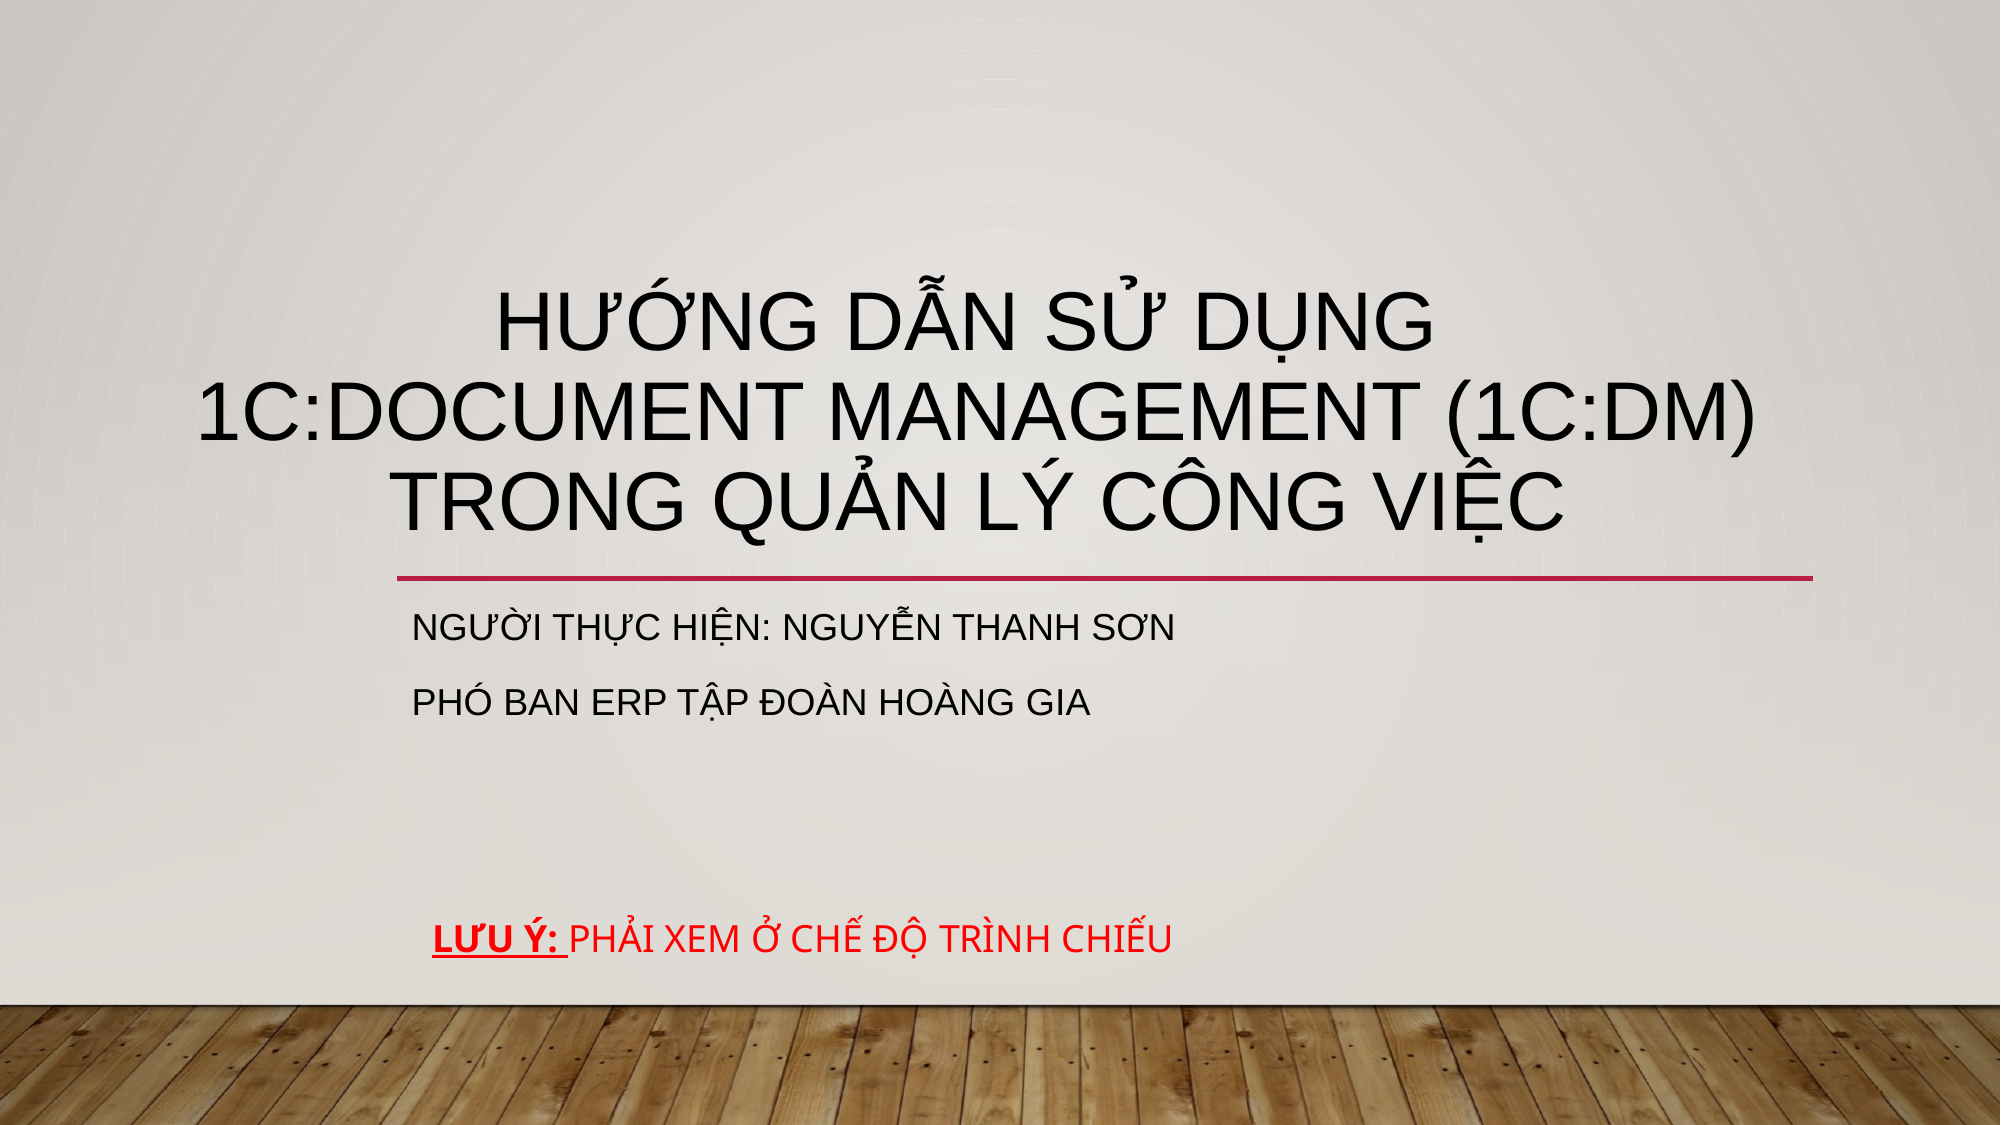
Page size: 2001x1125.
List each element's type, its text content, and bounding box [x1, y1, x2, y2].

text_box LƯU Ý: PHẢI XEM Ở CHẾ ĐỘ TRÌNH CHIẾU [417, 907, 1190, 968]
title HƯỚNG DẪN SỬ DỤNG 1c:Document management (1C:DM) trong quản lý công việc [141, 131, 1814, 549]
subtitle NgườI thực hiện: nguyễn thanh sơn Phó ban erp tập đoàn hoàng gia [396, 579, 1814, 740]
picture [0, 1005, 2000, 1125]
